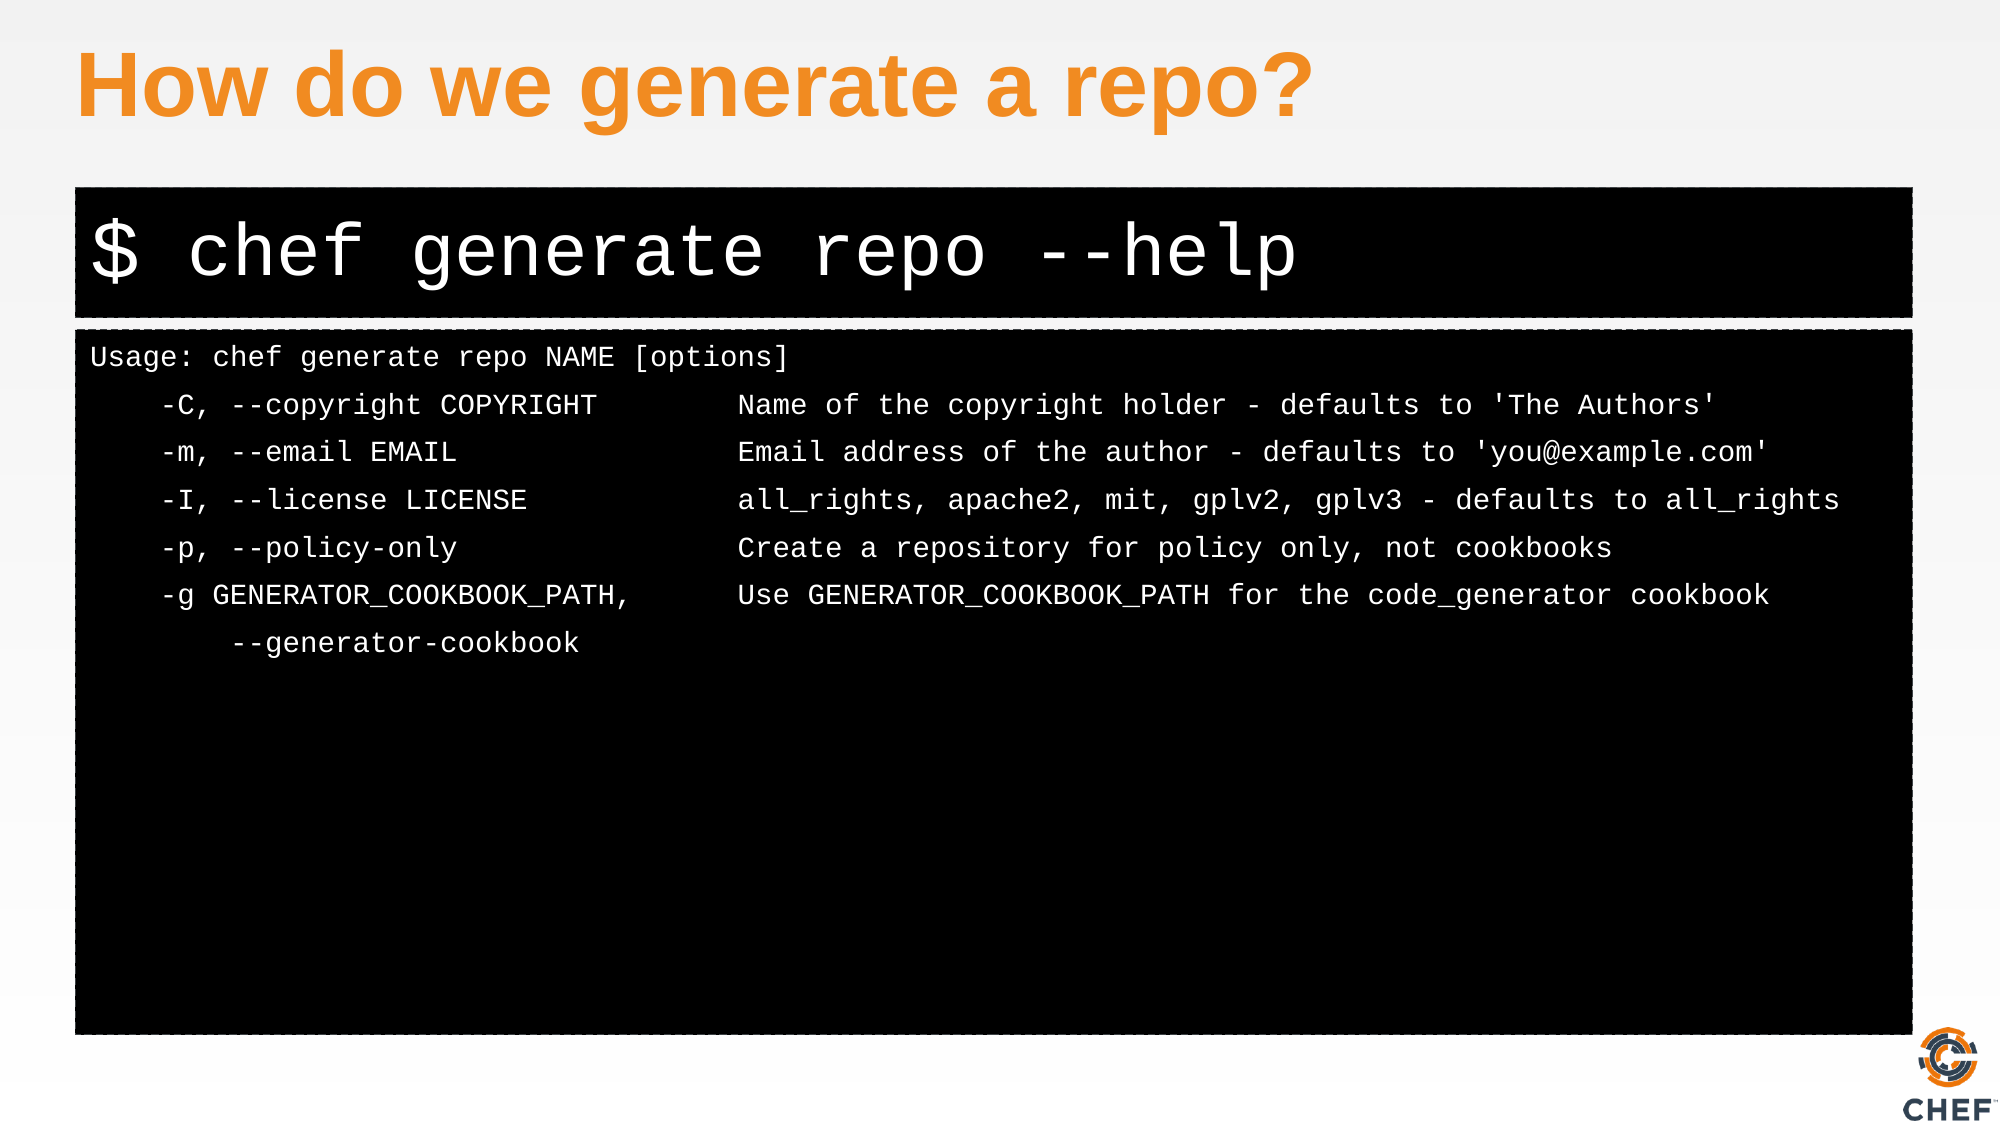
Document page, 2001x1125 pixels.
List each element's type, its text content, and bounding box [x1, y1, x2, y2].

picture [1903, 1027, 1998, 1121]
list chef generate repo --help [172, 201, 1908, 291]
list Usage: chef generate repo NAME [options] -C, --copyright COPYRIGHT Name of the copyright holder - defaults to 'The Authors' -m, --email EMAIL Email address of the author - defaults to 'you@example.com' -I, --license LICENSE all_rights, apache2, mit, gplv2, gplv3 - defaults to all_rights -p, --policy-only Create a repository for policy only, not cookbooks -g GENERATOR_COOKBOOK_PATH, Use GENERATOR_COOKBOOK_PATH for the code_generator cookbook --generator-cookbook [75, 329, 1913, 1035]
title How do we generate a repo? [75, 37, 1913, 140]
